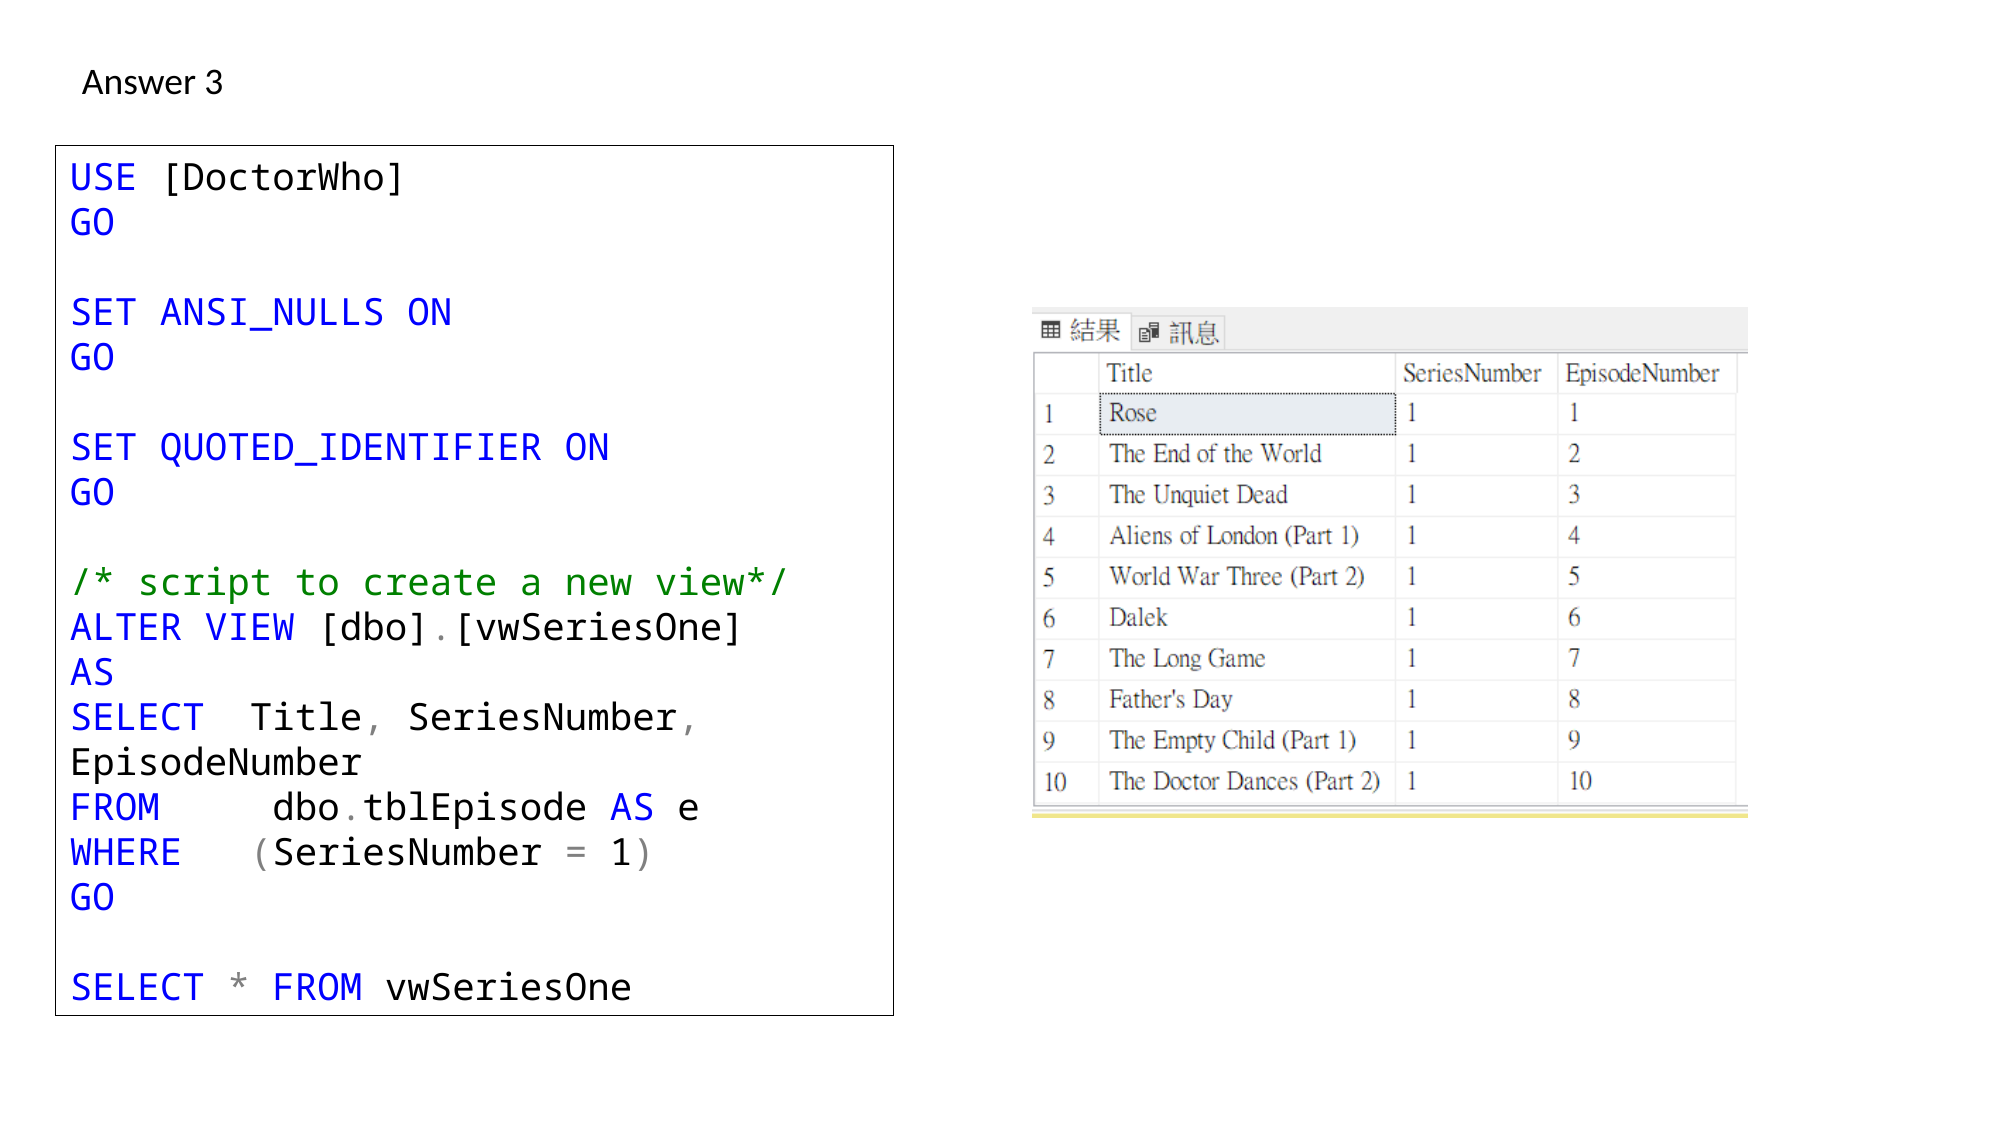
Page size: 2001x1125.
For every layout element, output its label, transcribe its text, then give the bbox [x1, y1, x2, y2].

text_box USE [DoctorWho] GO SET ANSI_NULLS ON GO SET QUOTED_IDENTIFIER ON GO /* script to create a new view*/ ALTER VIEW [dbo].[vwSeriesOne] AS SELECT Title, SeriesNumber, EpisodeNumber FROM dbo.tblEpisode AS e WHERE (SeriesNumber = 1) GO SELECT * FROM vwSeriesOne [55, 145, 894, 1016]
text_box Answer 3 [67, 49, 239, 110]
picture [1032, 307, 1748, 818]
